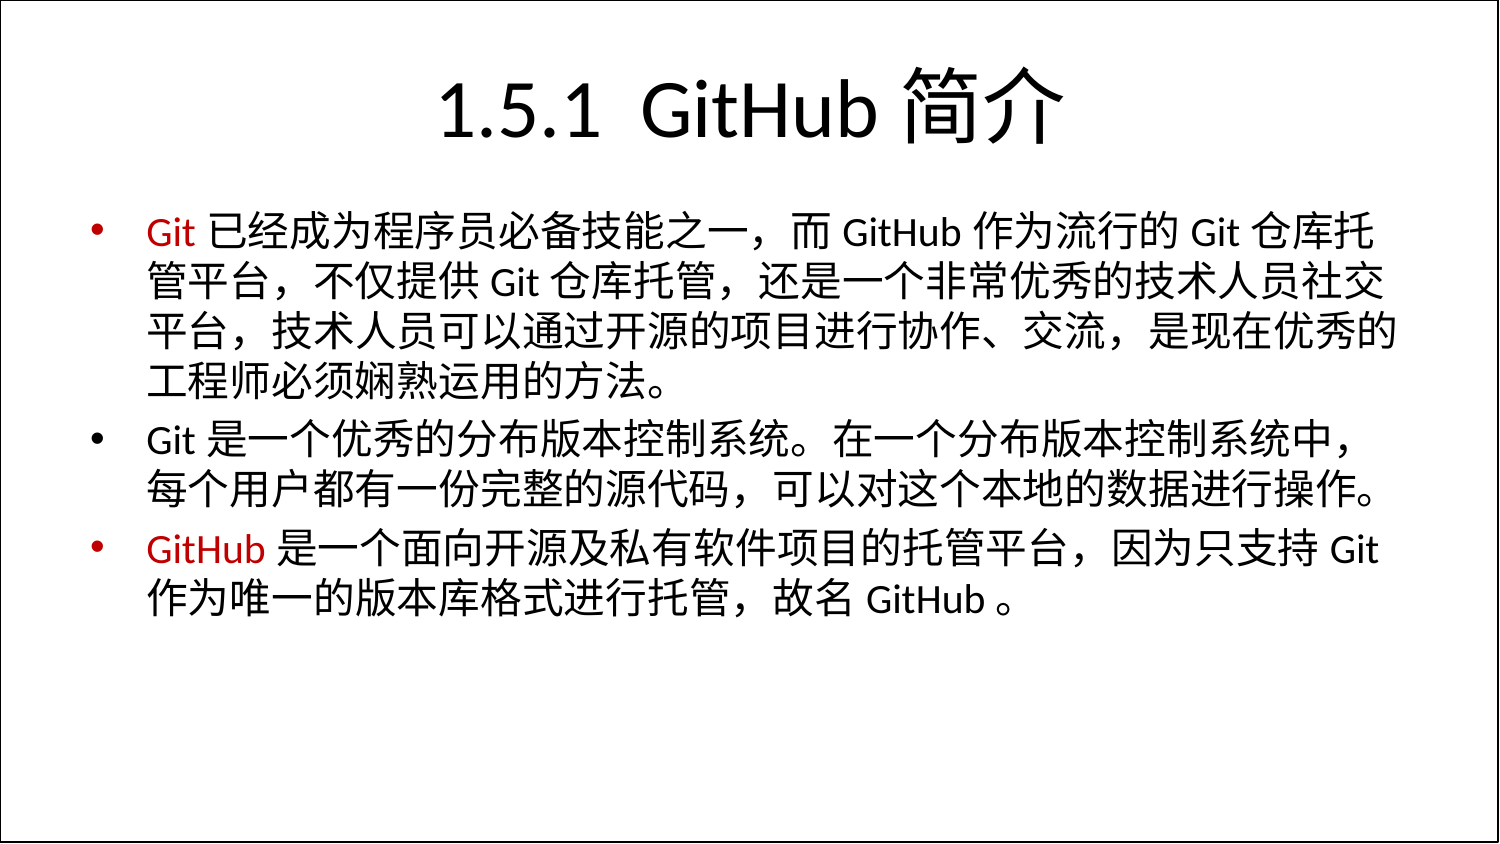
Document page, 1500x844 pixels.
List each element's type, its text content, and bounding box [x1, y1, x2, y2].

title 1.5.1 GitHub简介 [75, 33, 1425, 175]
list Git已经成为程序员必备技能之一，而GitHub作为流行的Git仓库托管平台，不仅提供Git仓库托管，还是一个非常优秀的技术人员社交平台，技术人员可以通过开源的项目进行协作、交流，是现在优秀的工程师必须娴熟运用的方法。 Git是一个优秀的分布版本控制系统。在一个分布版本控制系统中，每个用户都有一份完整的源代码，可以对这个本地的数据进行操作。 GitHub是一个面向开源及私有软件项目的托管平台，因为只支持Git作为唯一的版本库格式进行托管，故名GitHub。 [75, 196, 1425, 754]
